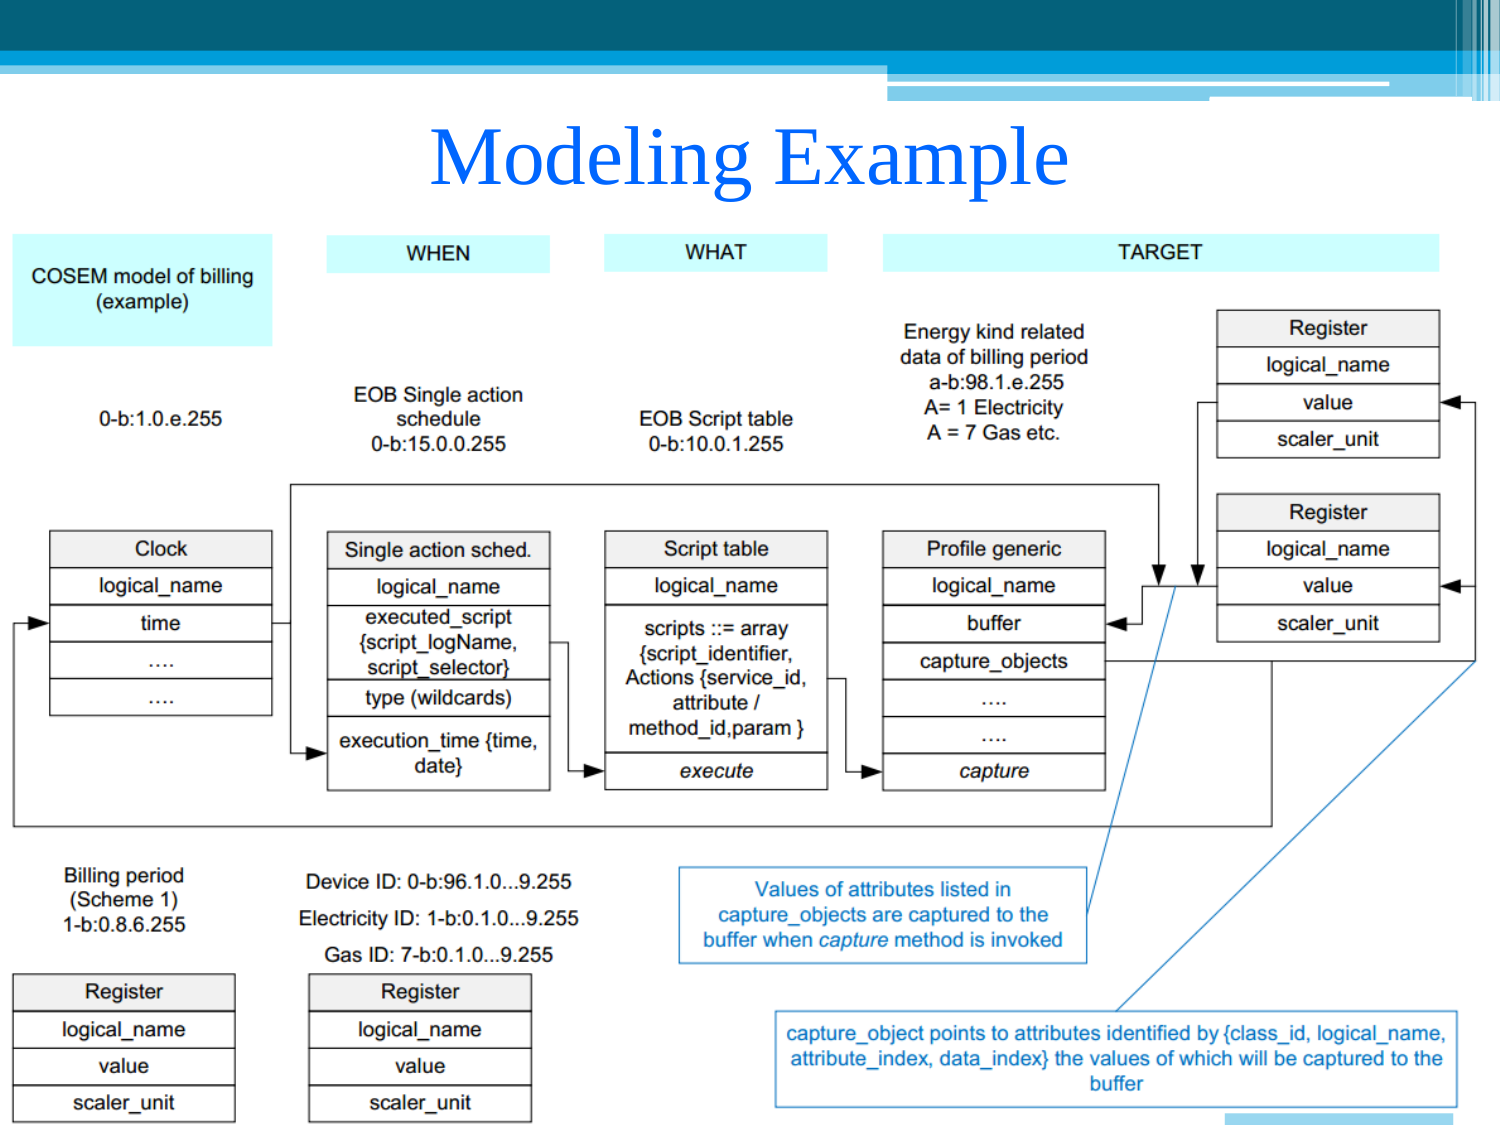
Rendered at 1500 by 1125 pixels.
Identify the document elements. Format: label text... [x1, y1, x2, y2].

picture [0, 223, 1500, 1125]
text_box Modeling Example [0, 63, 1500, 223]
